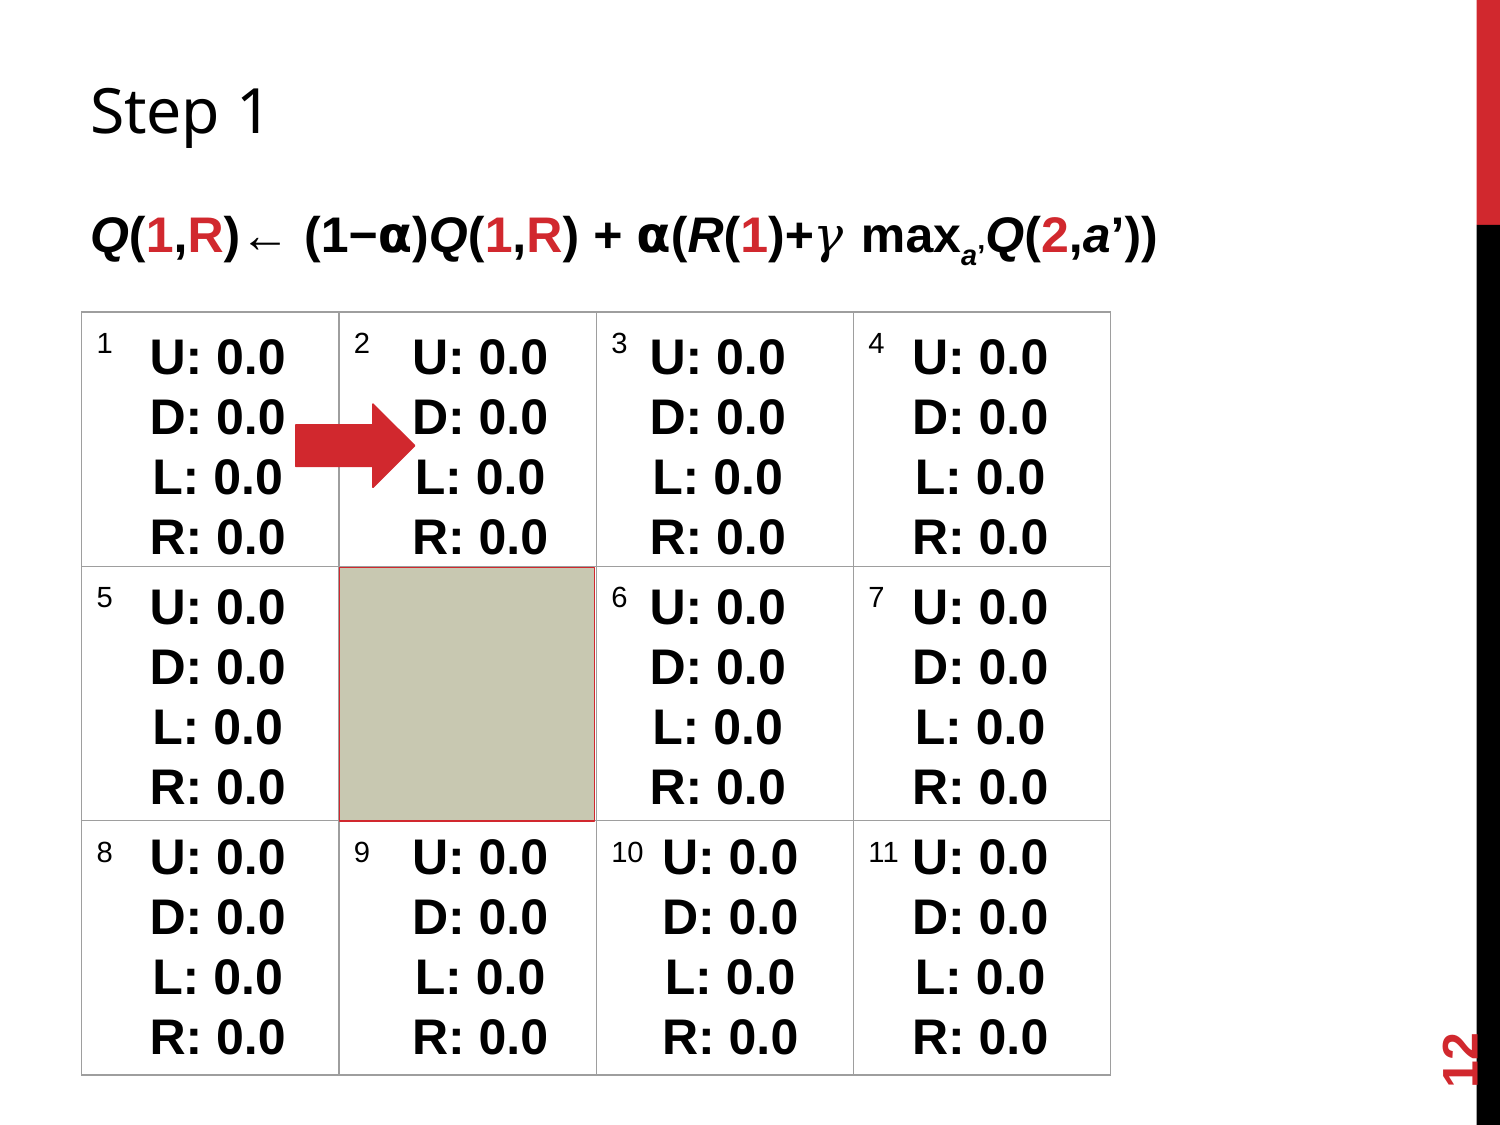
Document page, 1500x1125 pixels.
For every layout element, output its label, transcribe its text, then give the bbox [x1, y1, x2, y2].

title Step 1 [75, 25, 1401, 154]
list Q(1,R)← (1−⍺)Q(1,R) + ⍺(R(1)+𝛾 maxa’Q(2,a’)) [75, 195, 1401, 1104]
slide_number 12 [1427, 887, 1488, 1104]
text_box [295, 404, 415, 488]
